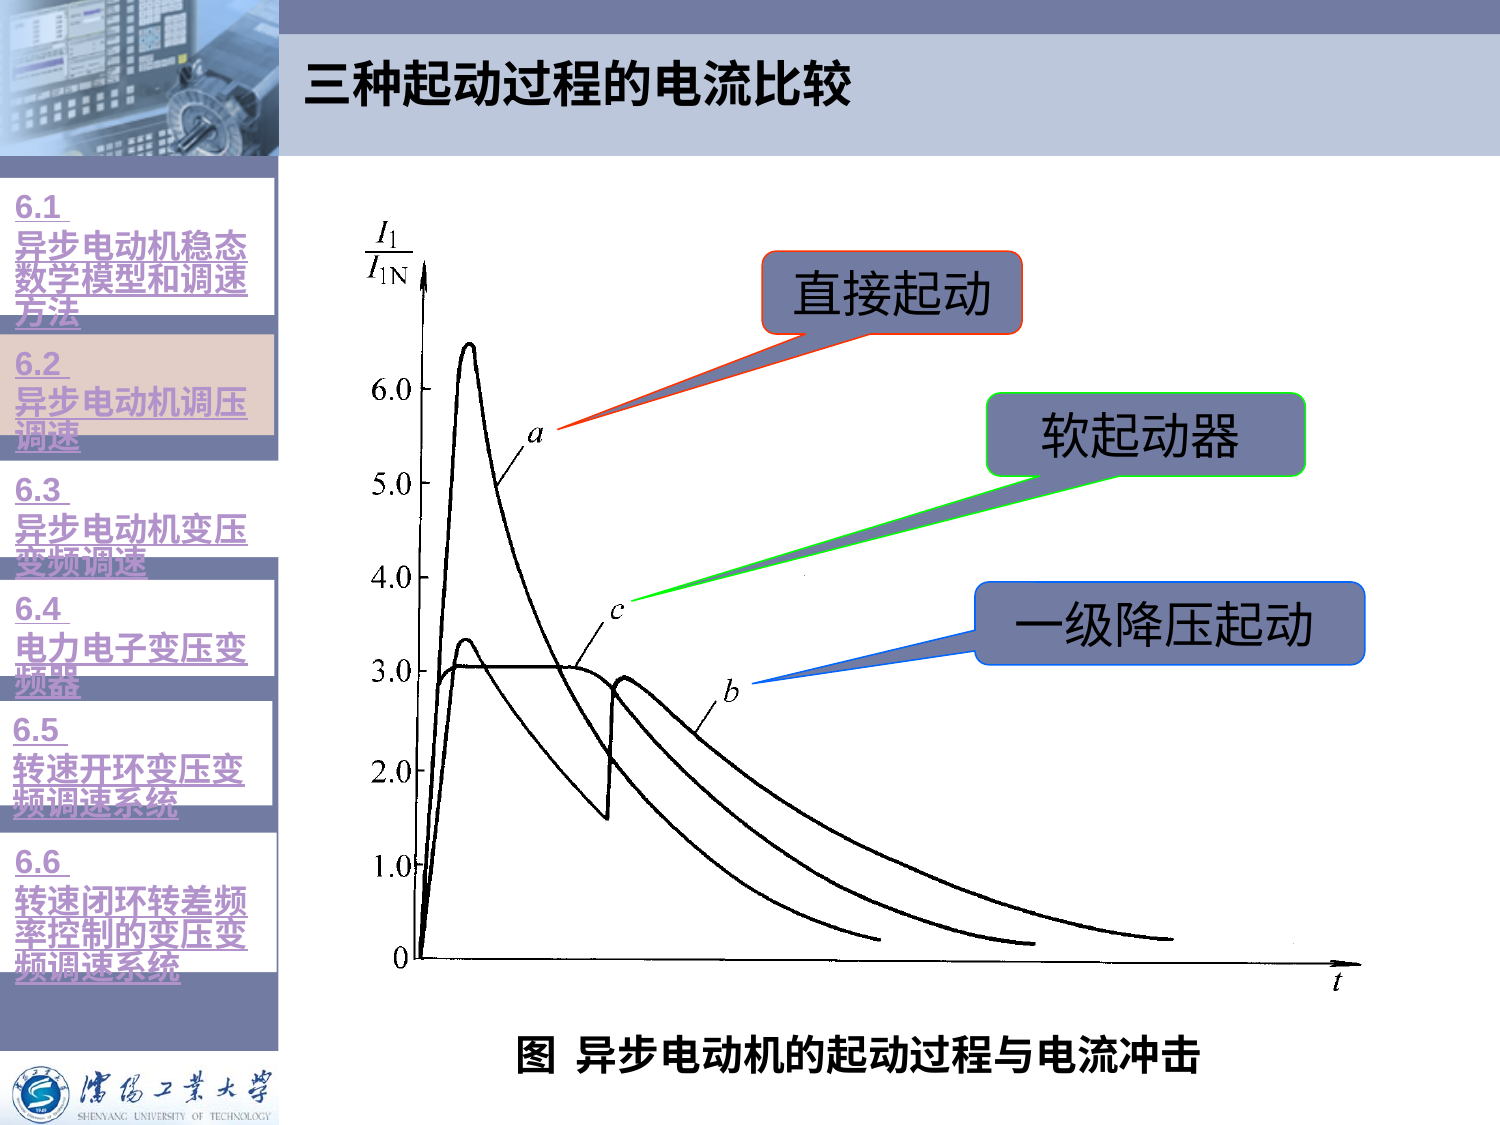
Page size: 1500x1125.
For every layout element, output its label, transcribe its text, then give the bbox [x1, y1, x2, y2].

title 三种起动过程的电流比较 [278, 38, 1017, 135]
text_box 6.3 异步电动机变压变频调速 [0, 460, 279, 558]
text_box 6.1 异步电动机稳态数学模型和调速方法 [0, 177, 275, 315]
text_box 6.6 转速闭环转差频率控制的变压变频调速系统 [0, 832, 277, 973]
text_box 6.4 电力电子变压变频器 [0, 579, 275, 676]
text_box 6.2 异步电动机调压调速 [0, 334, 275, 436]
text_box 6.5 转速开环变压变频调速系统 [0, 701, 273, 806]
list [360, 215, 1377, 1000]
picture [0, 1051, 279, 1125]
text_box 图 异步电动机的起动过程与电流冲击 [500, 1021, 1360, 1087]
picture [0, 0, 279, 156]
